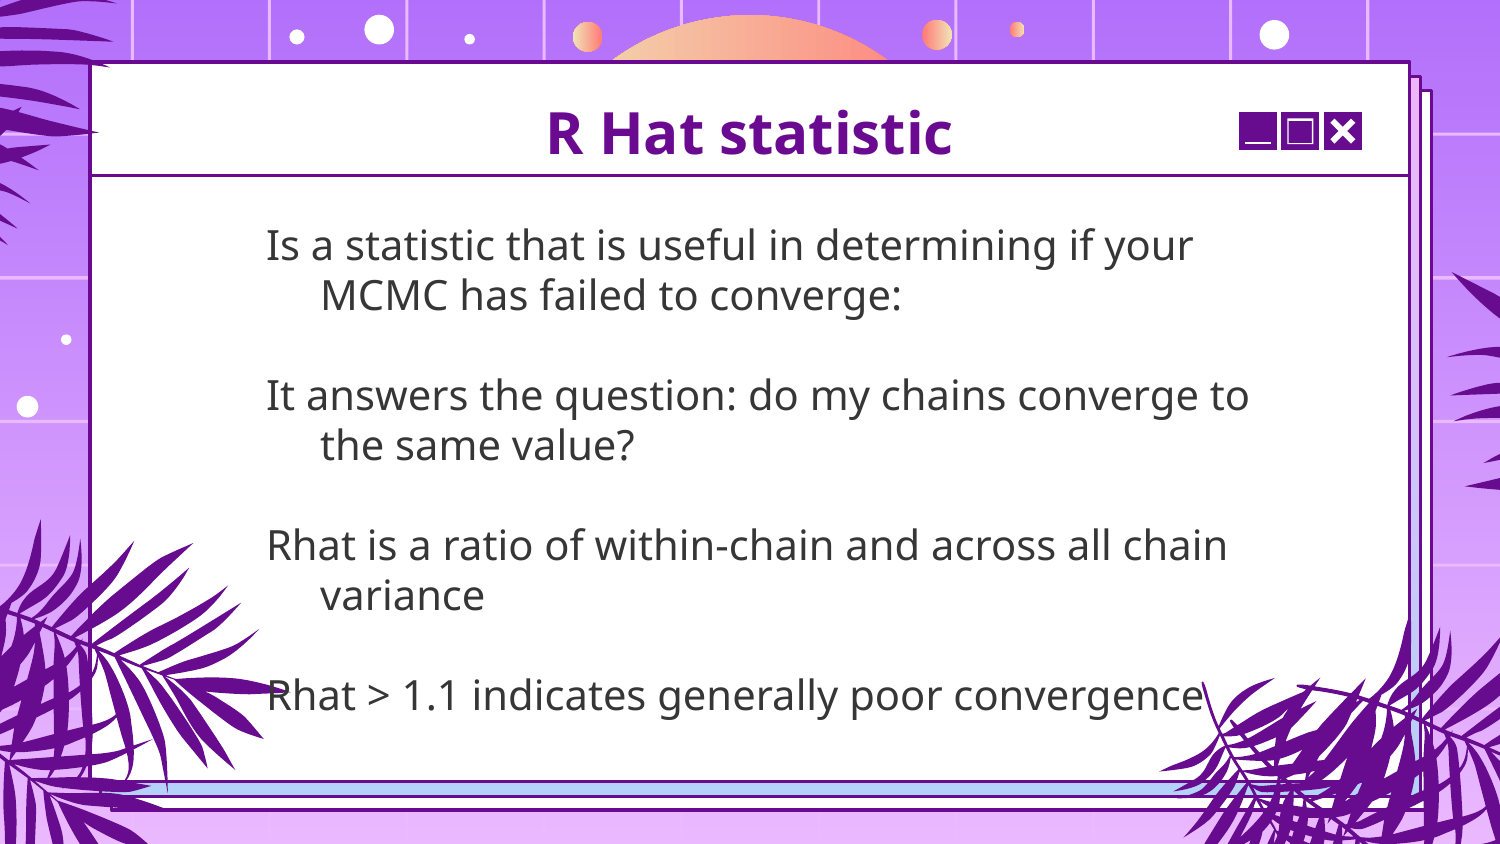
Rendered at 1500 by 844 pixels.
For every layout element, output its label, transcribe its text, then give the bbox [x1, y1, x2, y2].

title R Hat statistic [90, 90, 1410, 173]
text_box [0, 519, 291, 844]
text_box Is a statistic that is useful in determining if your MCMC has failed to converge: It answers the question: do my chains converge to the same value? Rhat is a ratio of within-chain and across all chain variance Rhat > 1.1 indicates generally poor convergence [230, 281, 1318, 657]
text_box [1159, 611, 1500, 844]
